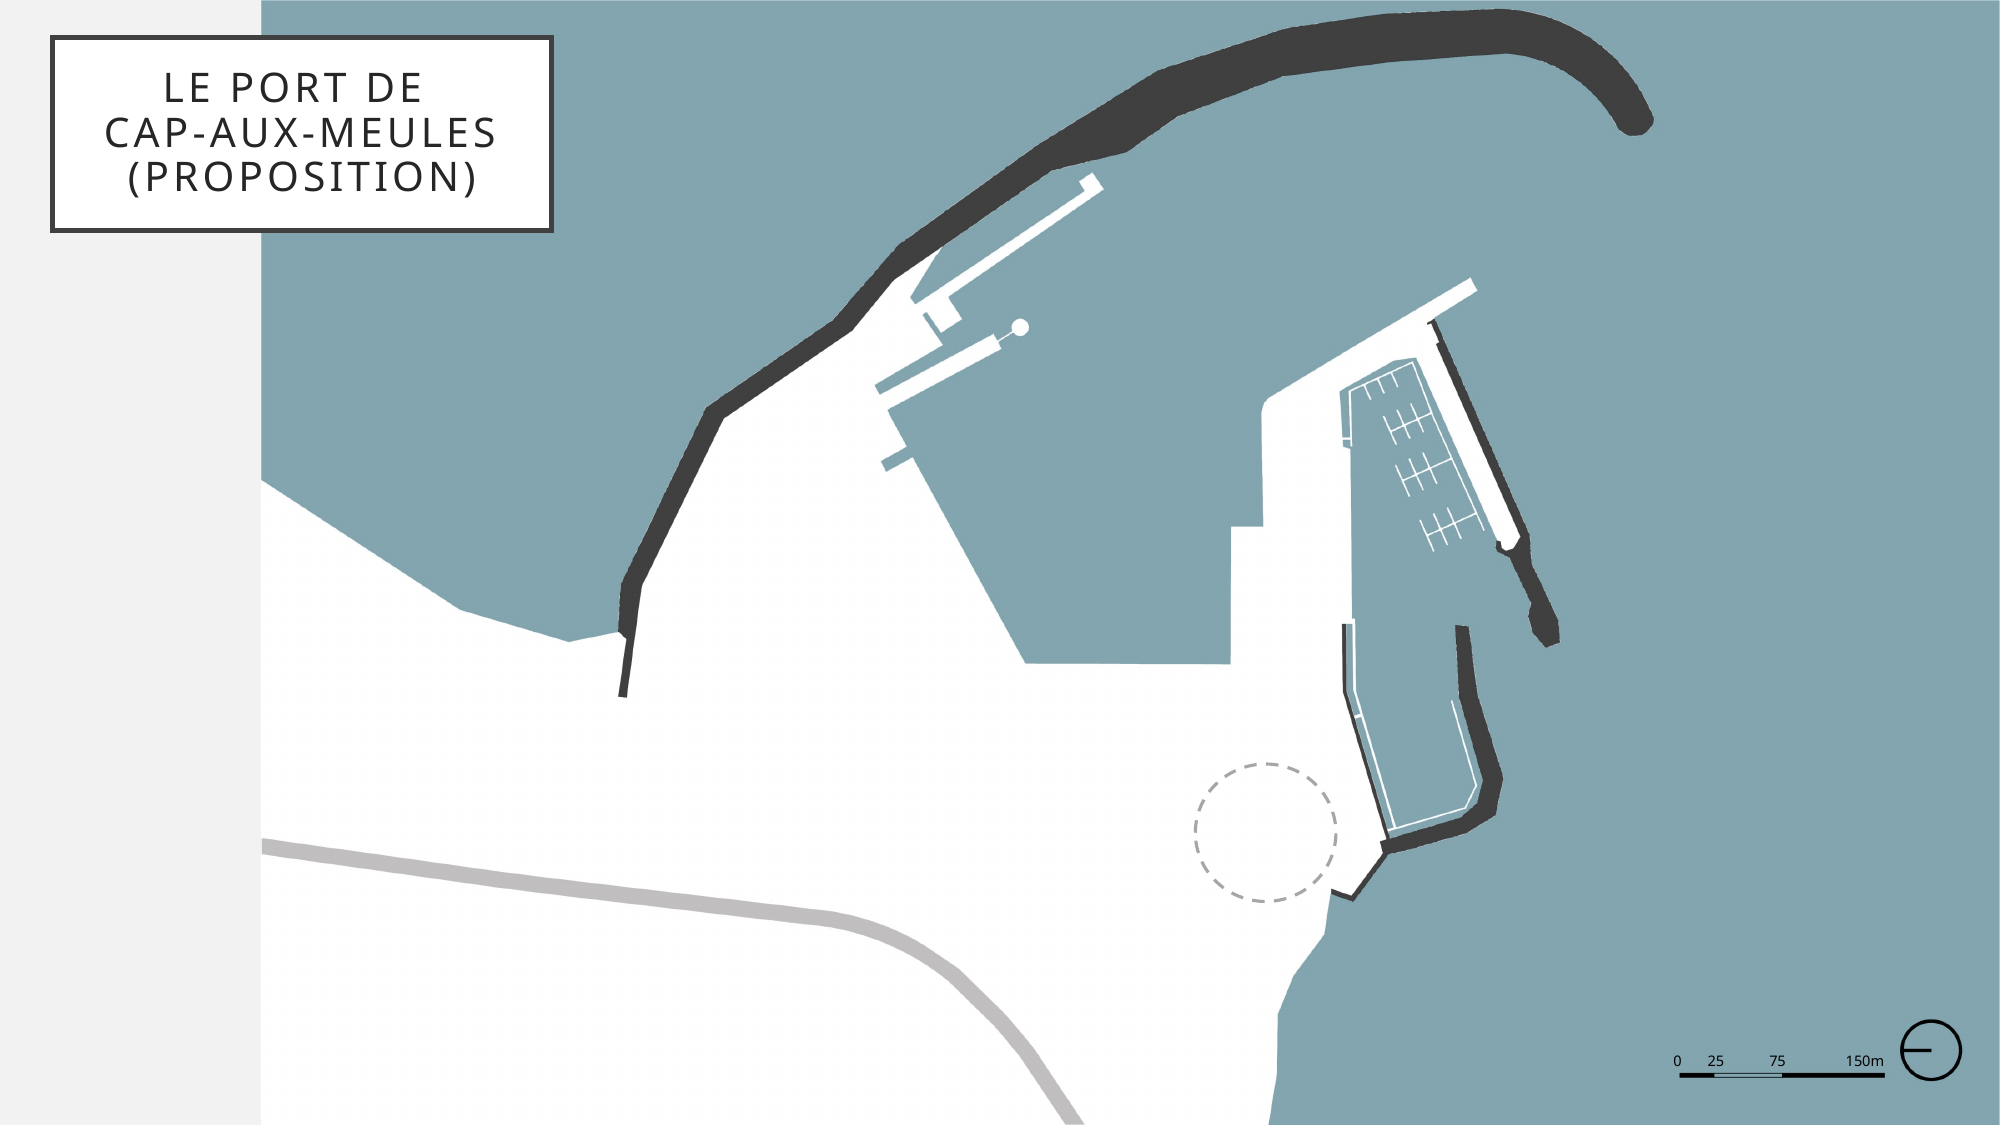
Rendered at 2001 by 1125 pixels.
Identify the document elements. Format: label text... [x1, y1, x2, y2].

title Le port de cap-aux-meules (Proposition) [50, 35, 261, 233]
picture [261, 0, 2000, 1125]
